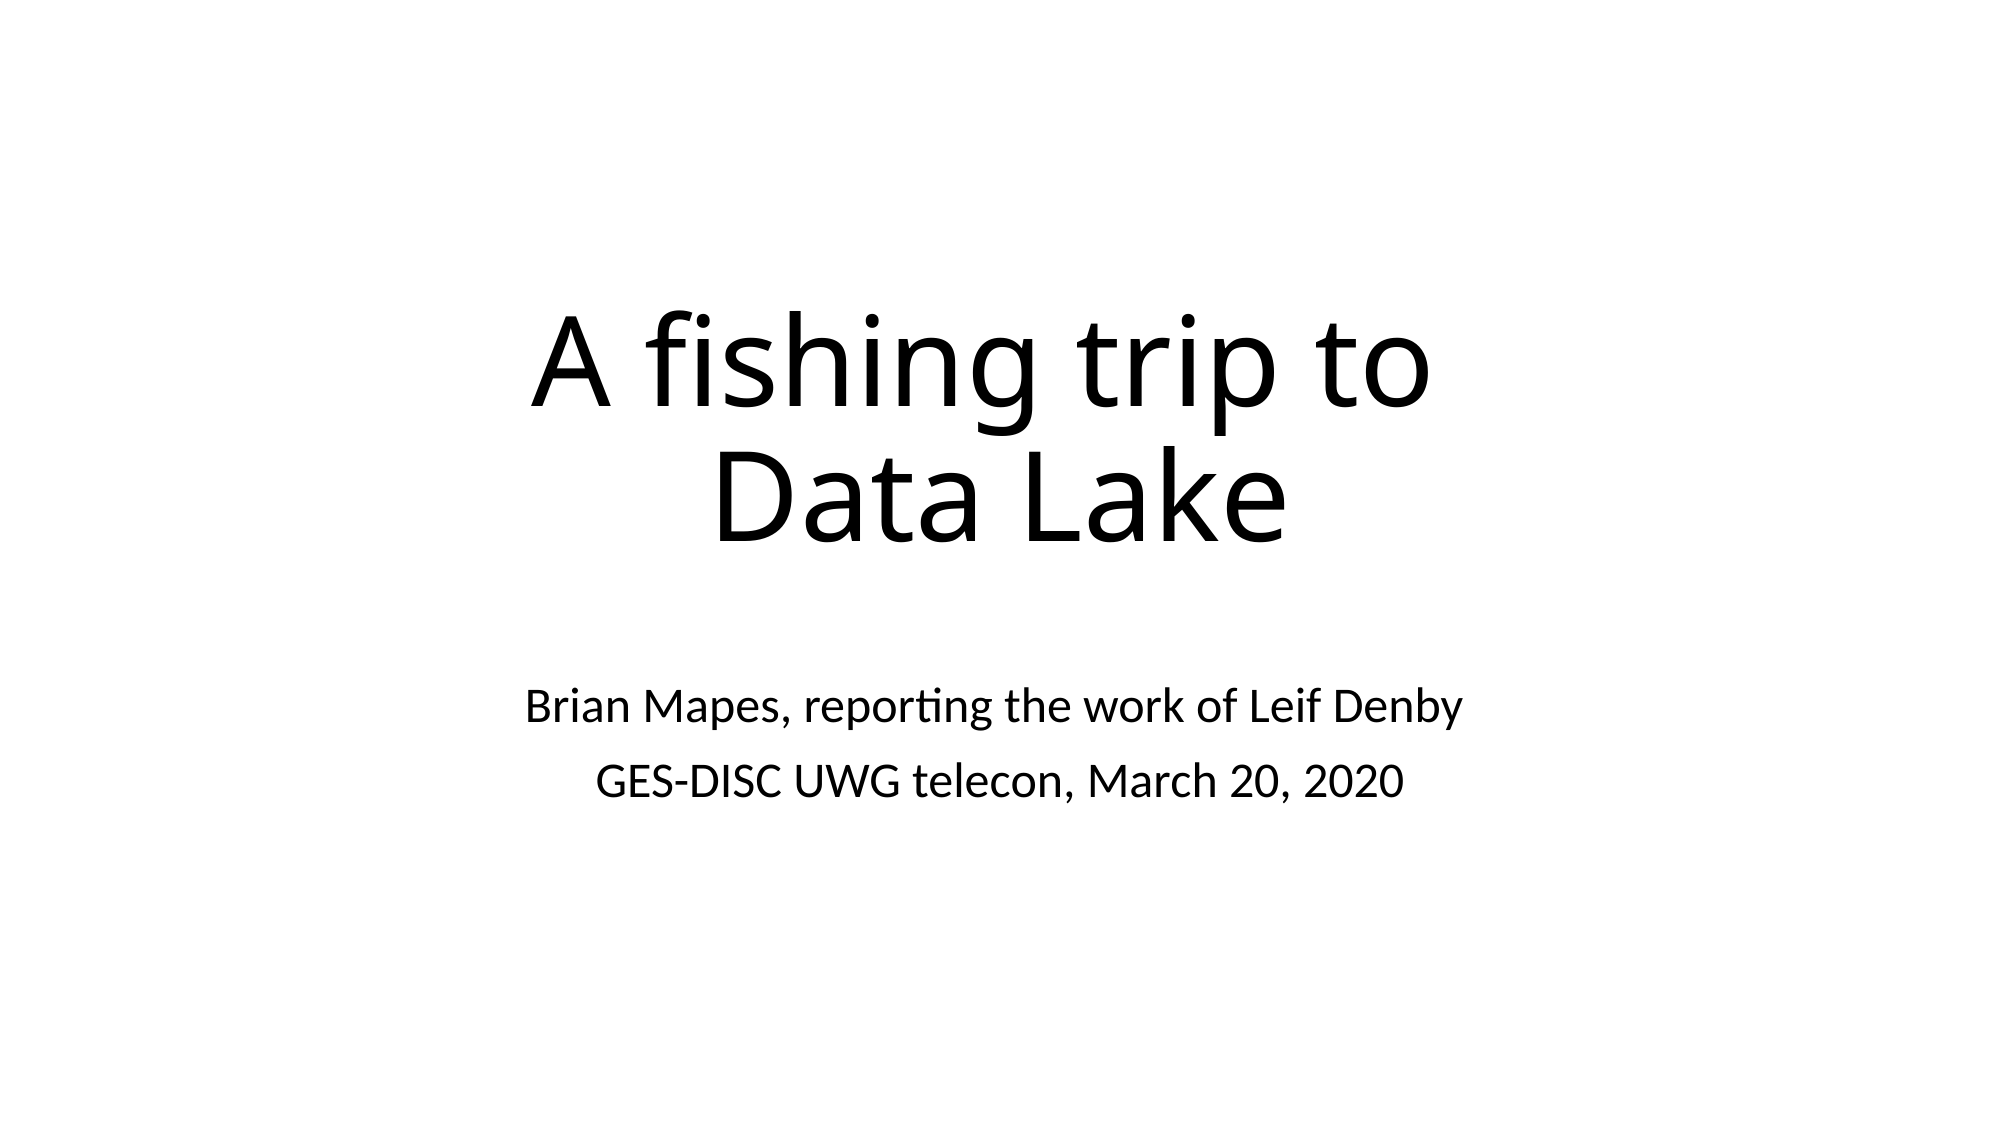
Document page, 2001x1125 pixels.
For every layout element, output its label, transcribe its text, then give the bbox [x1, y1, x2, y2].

title A fishing trip to Data Lake [249, 184, 1750, 576]
subtitle Brian Mapes, reporting the work of Leif Denby GES-DISC UWG telecon, March 20, 2020 [249, 590, 1750, 863]
